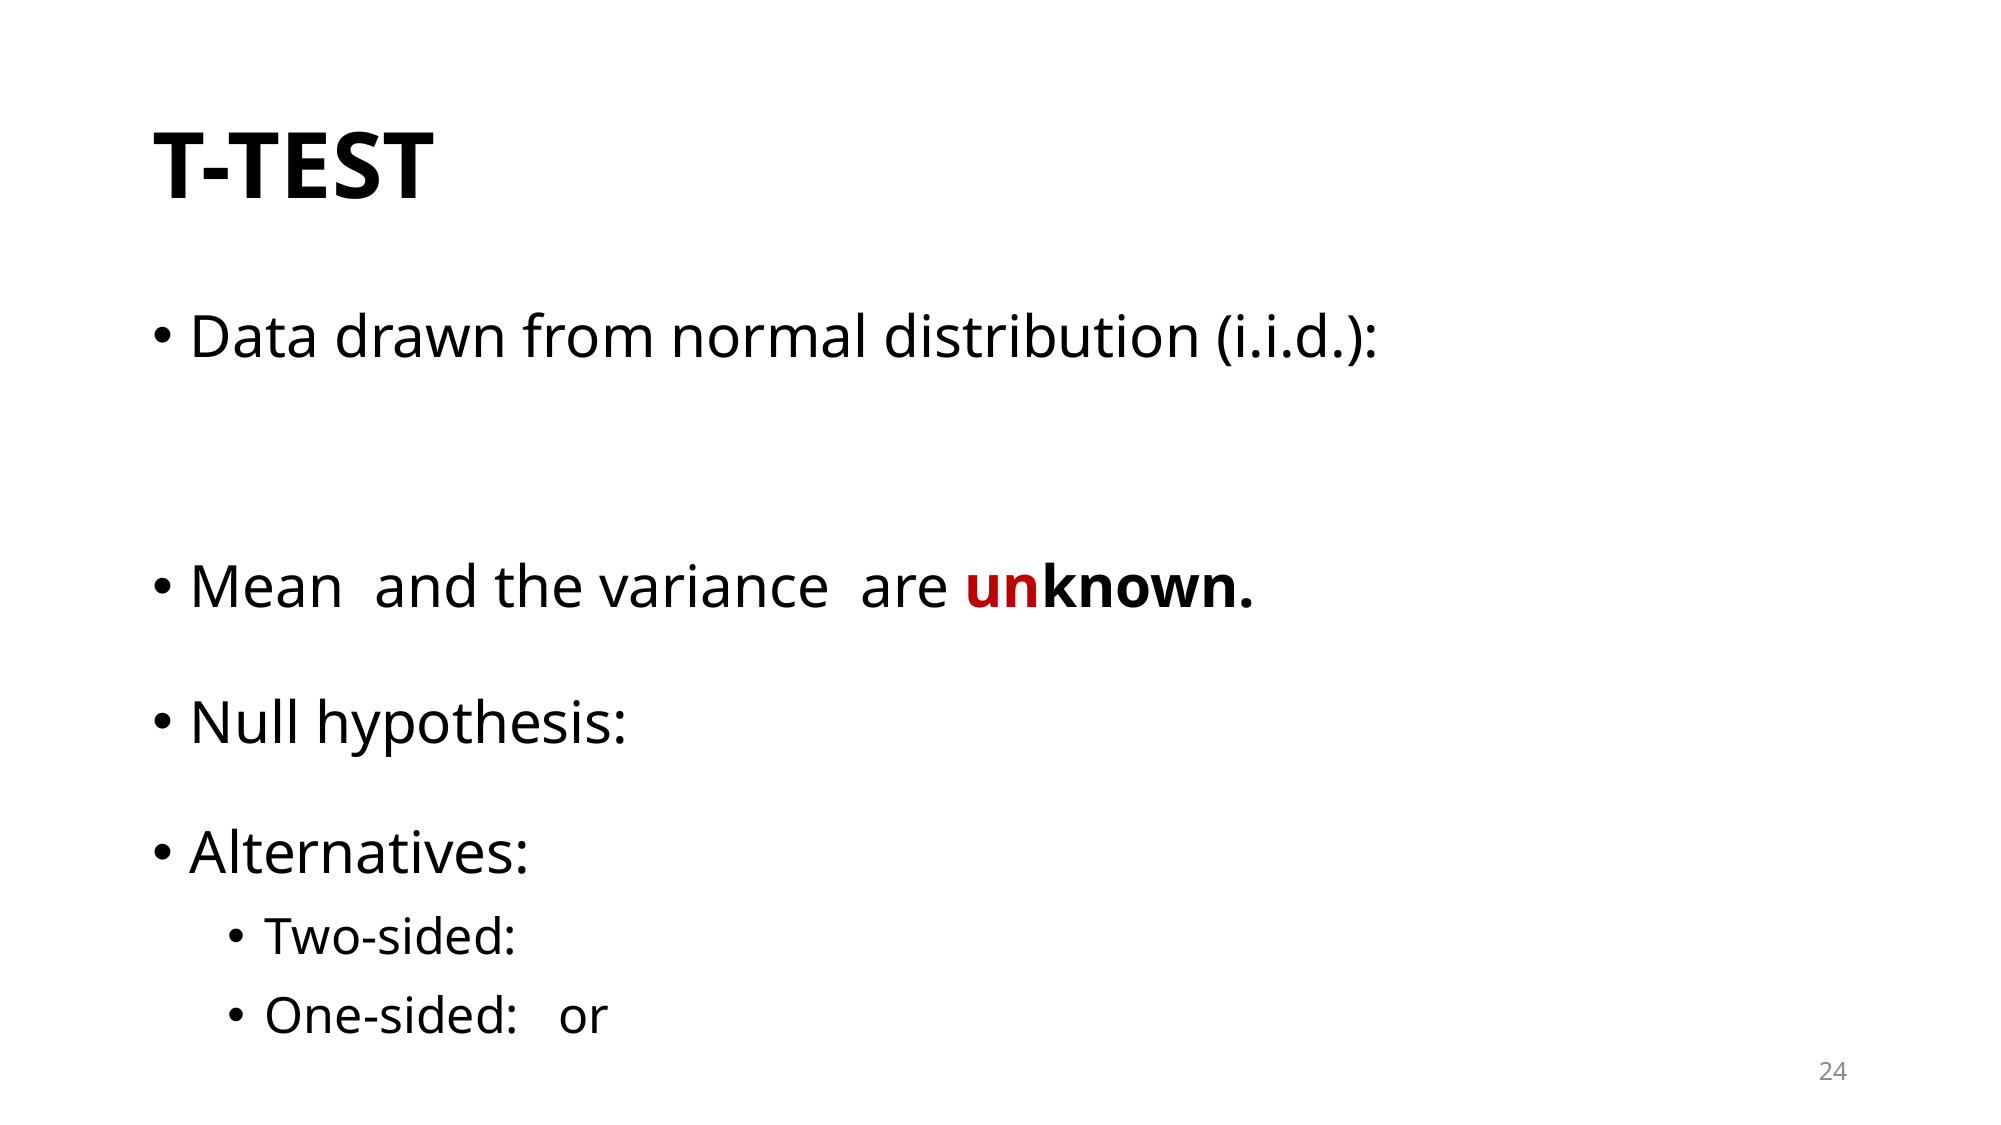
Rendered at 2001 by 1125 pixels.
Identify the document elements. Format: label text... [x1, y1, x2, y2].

slide_number 24 [1412, 1042, 1863, 1103]
title T-TEST [137, 59, 1863, 278]
